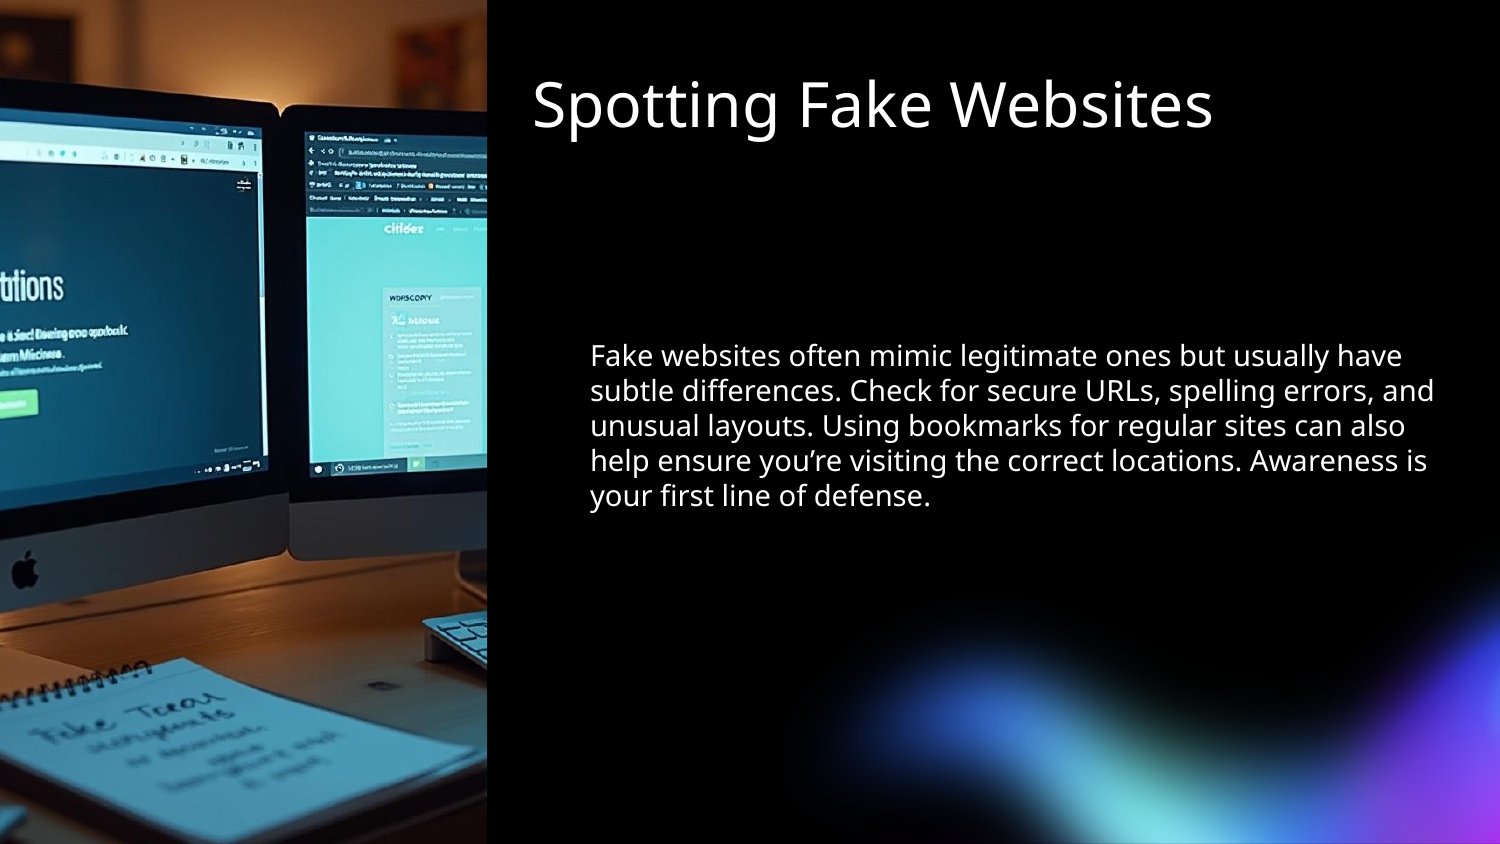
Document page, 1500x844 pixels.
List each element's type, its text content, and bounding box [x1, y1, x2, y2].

list Fake websites often mimic legitimate ones but usually have subtle differences. Check for secure URLs, spelling errors, and unusual layouts. Using bookmarks for regular sites can also help ensure you’re visiting the correct locations. Awareness is your first line of defense. [575, 321, 1454, 788]
title Spotting Fake Websites [517, 50, 1488, 288]
picture [0, 0, 1500, 844]
